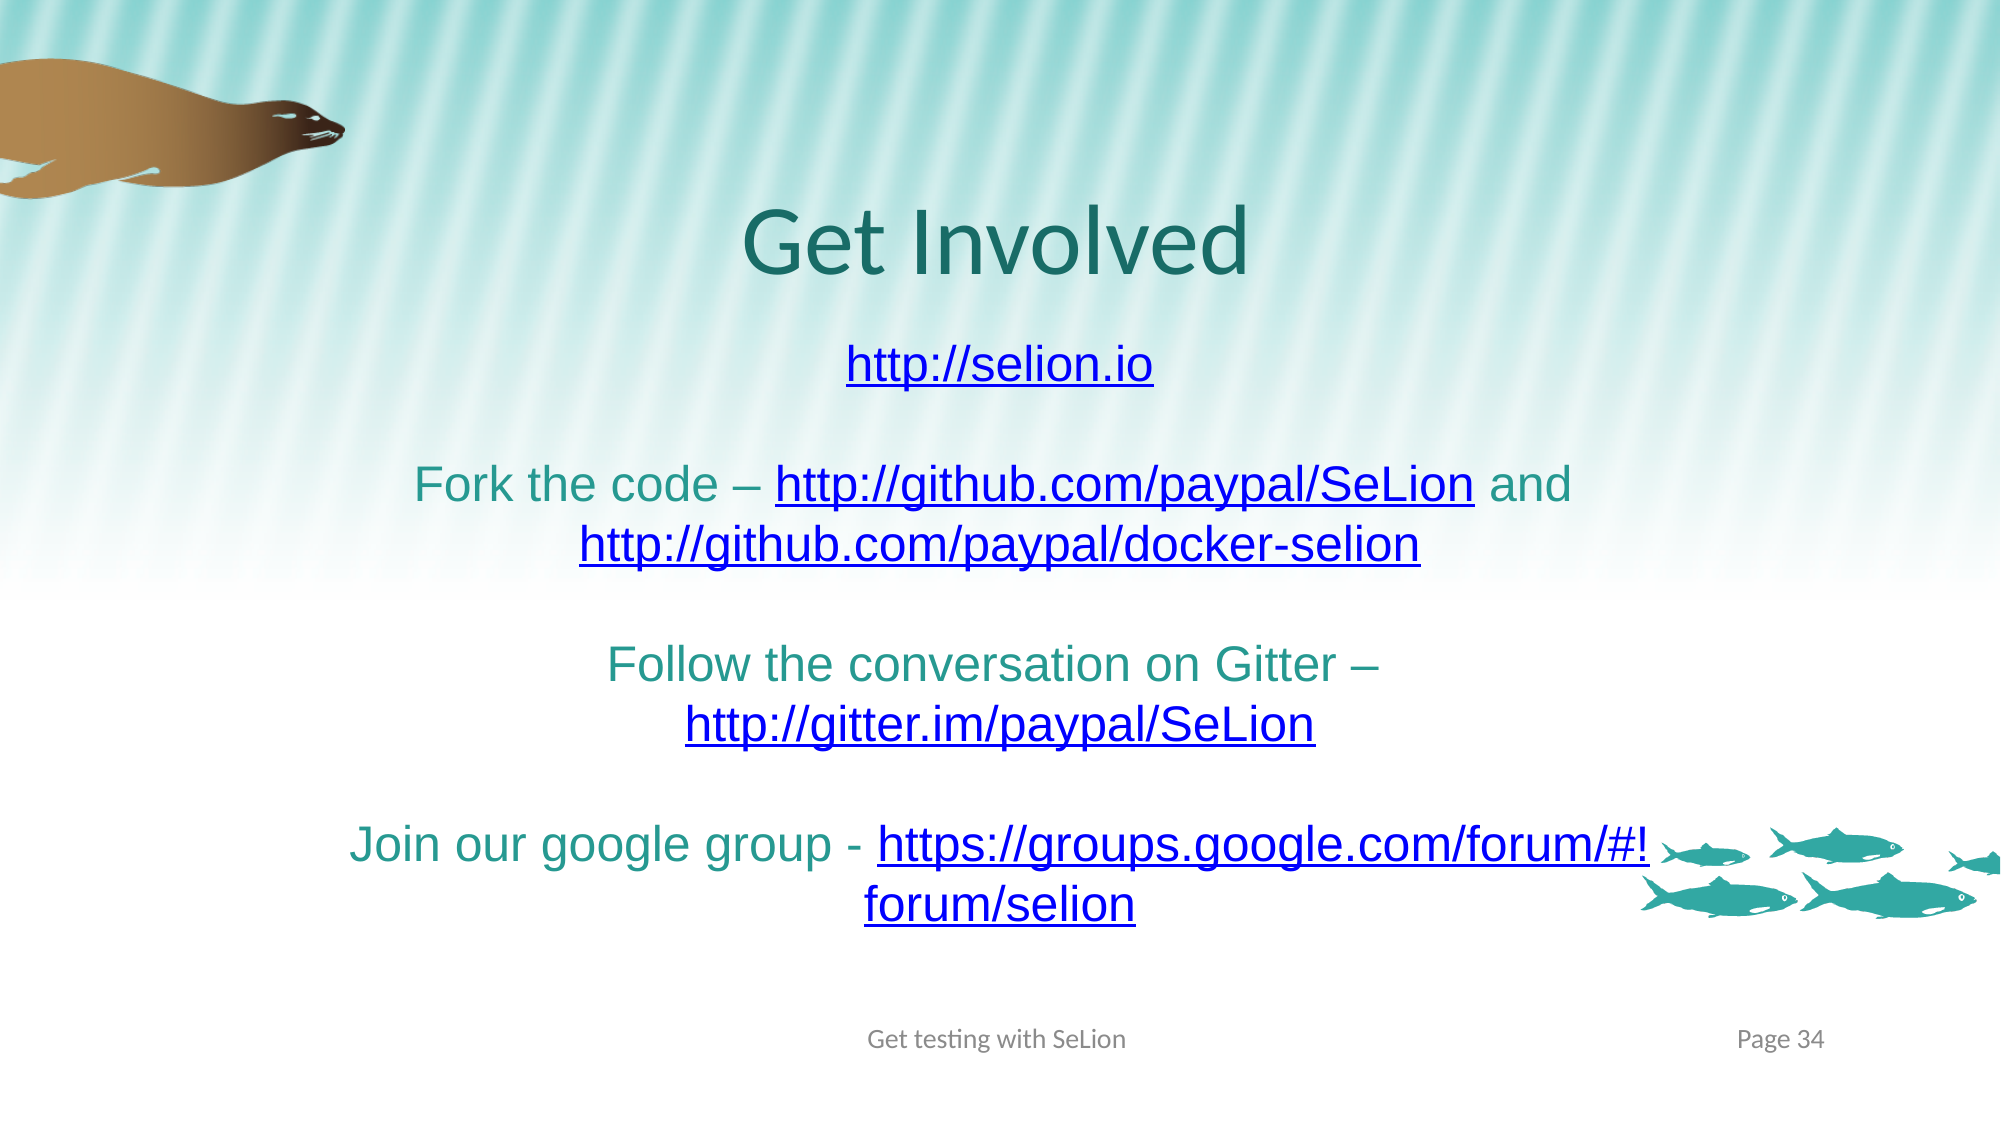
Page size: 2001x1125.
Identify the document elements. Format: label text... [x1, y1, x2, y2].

picture [0, 0, 2000, 744]
title Get Involved [327, 144, 1666, 323]
picture [1640, 827, 2001, 919]
subtitle http://selion.io Fork the code – http://github.com/paypal/SeLion and http://github.com/paypal/docker-selion Follow the conversation on Gitter – http://gitter.im/paypal/SeLion Join our google group - https://groups.google.com/forum/#!forum/selion [300, 323, 1700, 490]
